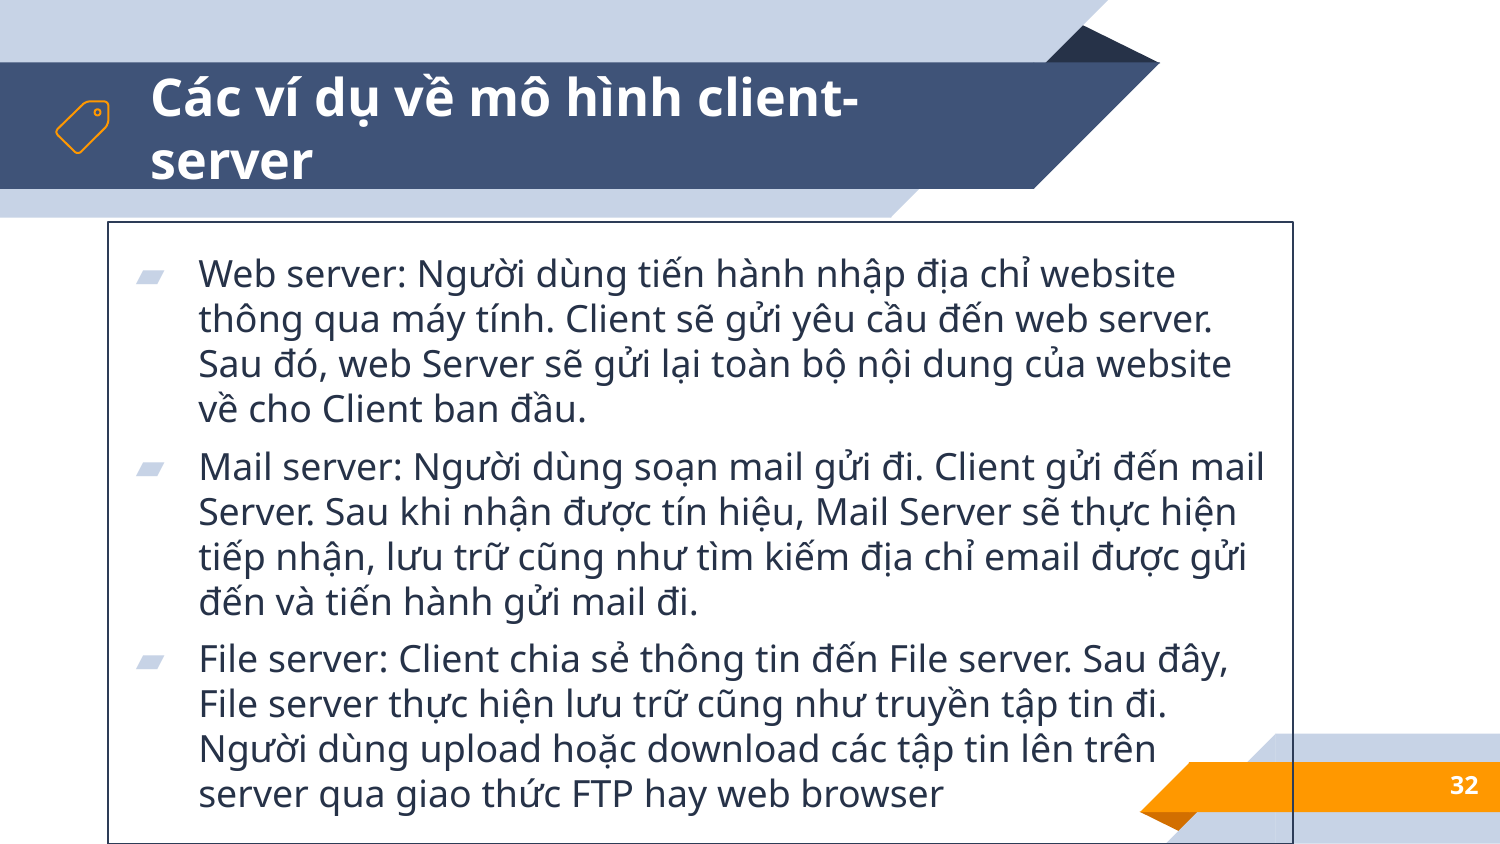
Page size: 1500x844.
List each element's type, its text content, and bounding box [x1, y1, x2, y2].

list Web server: Người dùng tiến hành nhập địa chỉ website thông qua máy tính. Client sẽ gửi yêu cầu đến web server. Sau đó, web Server sẽ gửi lại toàn bộ nội dung của website về cho Client ban đầu. Mail server: Người dùng soạn mail gửi đi. Client gửi đến mail Server. Sau khi nhận được tín hiệu, Mail Server sẽ thực hiện tiếp nhận, lưu trữ cũng như tìm kiếm địa chỉ email được gửi đến và tiến hành gửi mail đi. File server: Client chia sẻ thông tin đến File server. Sau đây, File server thực hiện lưu trữ cũng như truyền tập tin đi. Người dùng upload hoặc download các tập tin lên trên server qua giao thức FTP hay web browser [108, 221, 1293, 844]
title Các ví dụ về mô hình client-server [135, 64, 1037, 190]
slide_number 32 [1249, 760, 1494, 813]
